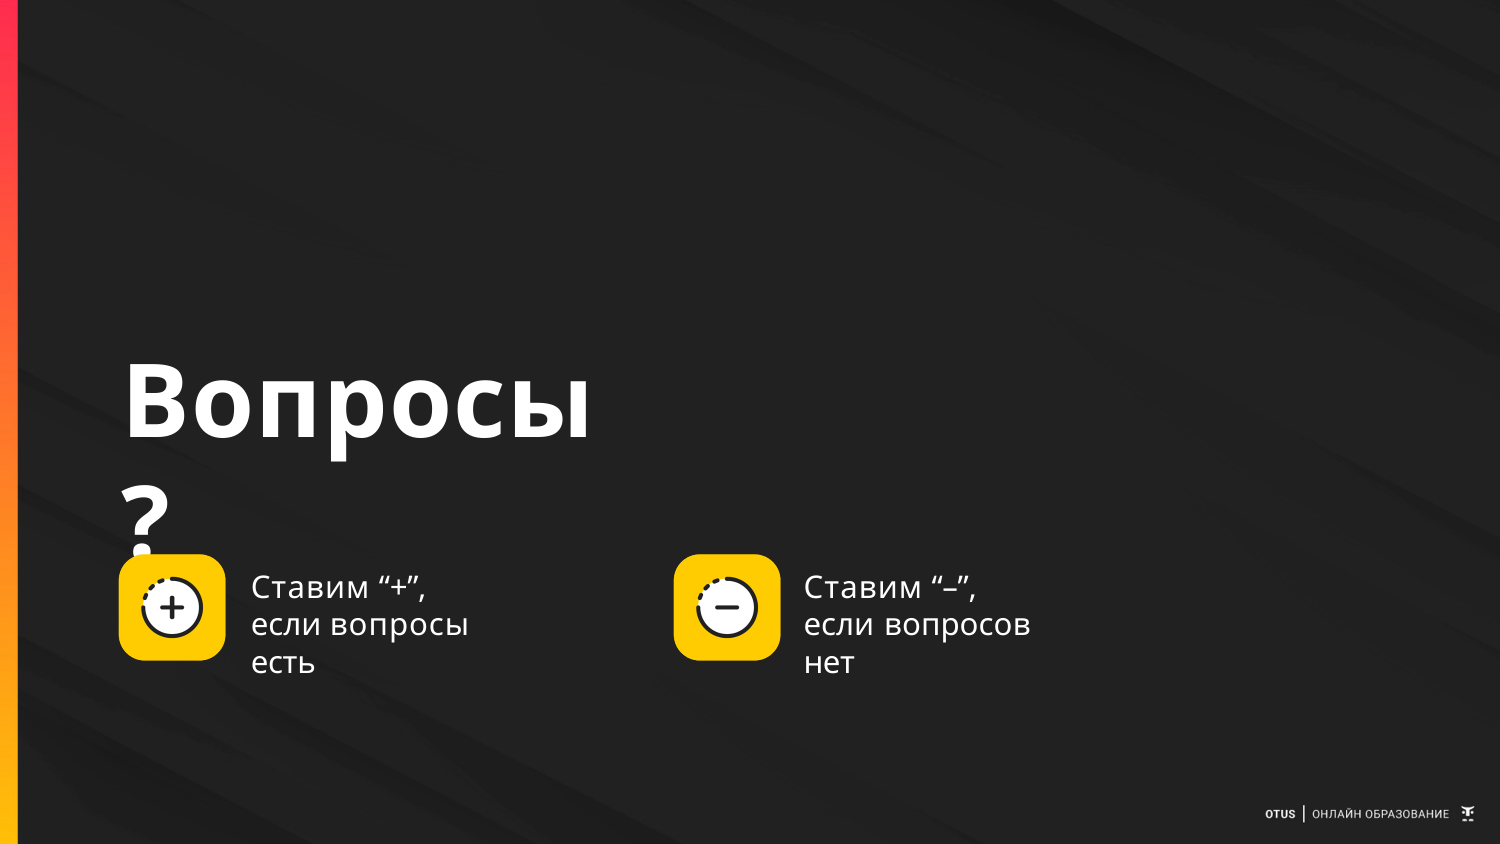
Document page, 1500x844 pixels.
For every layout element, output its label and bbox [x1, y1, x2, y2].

picture [0, 0, 1500, 844]
text_box [117, 552, 783, 663]
